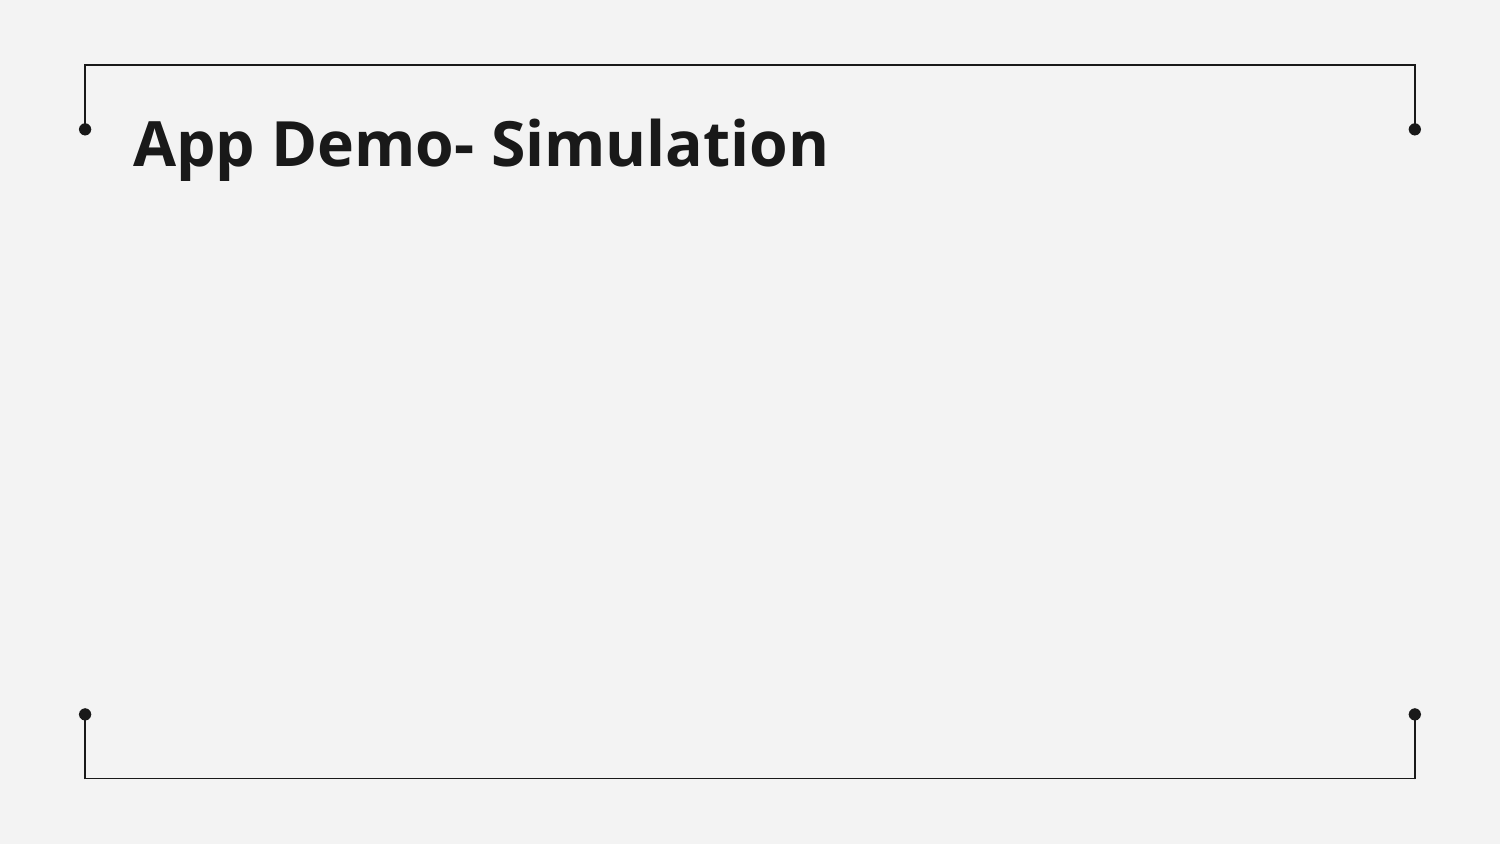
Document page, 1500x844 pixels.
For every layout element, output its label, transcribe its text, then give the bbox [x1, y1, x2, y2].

title App Demo- Simulation [118, 88, 1383, 183]
